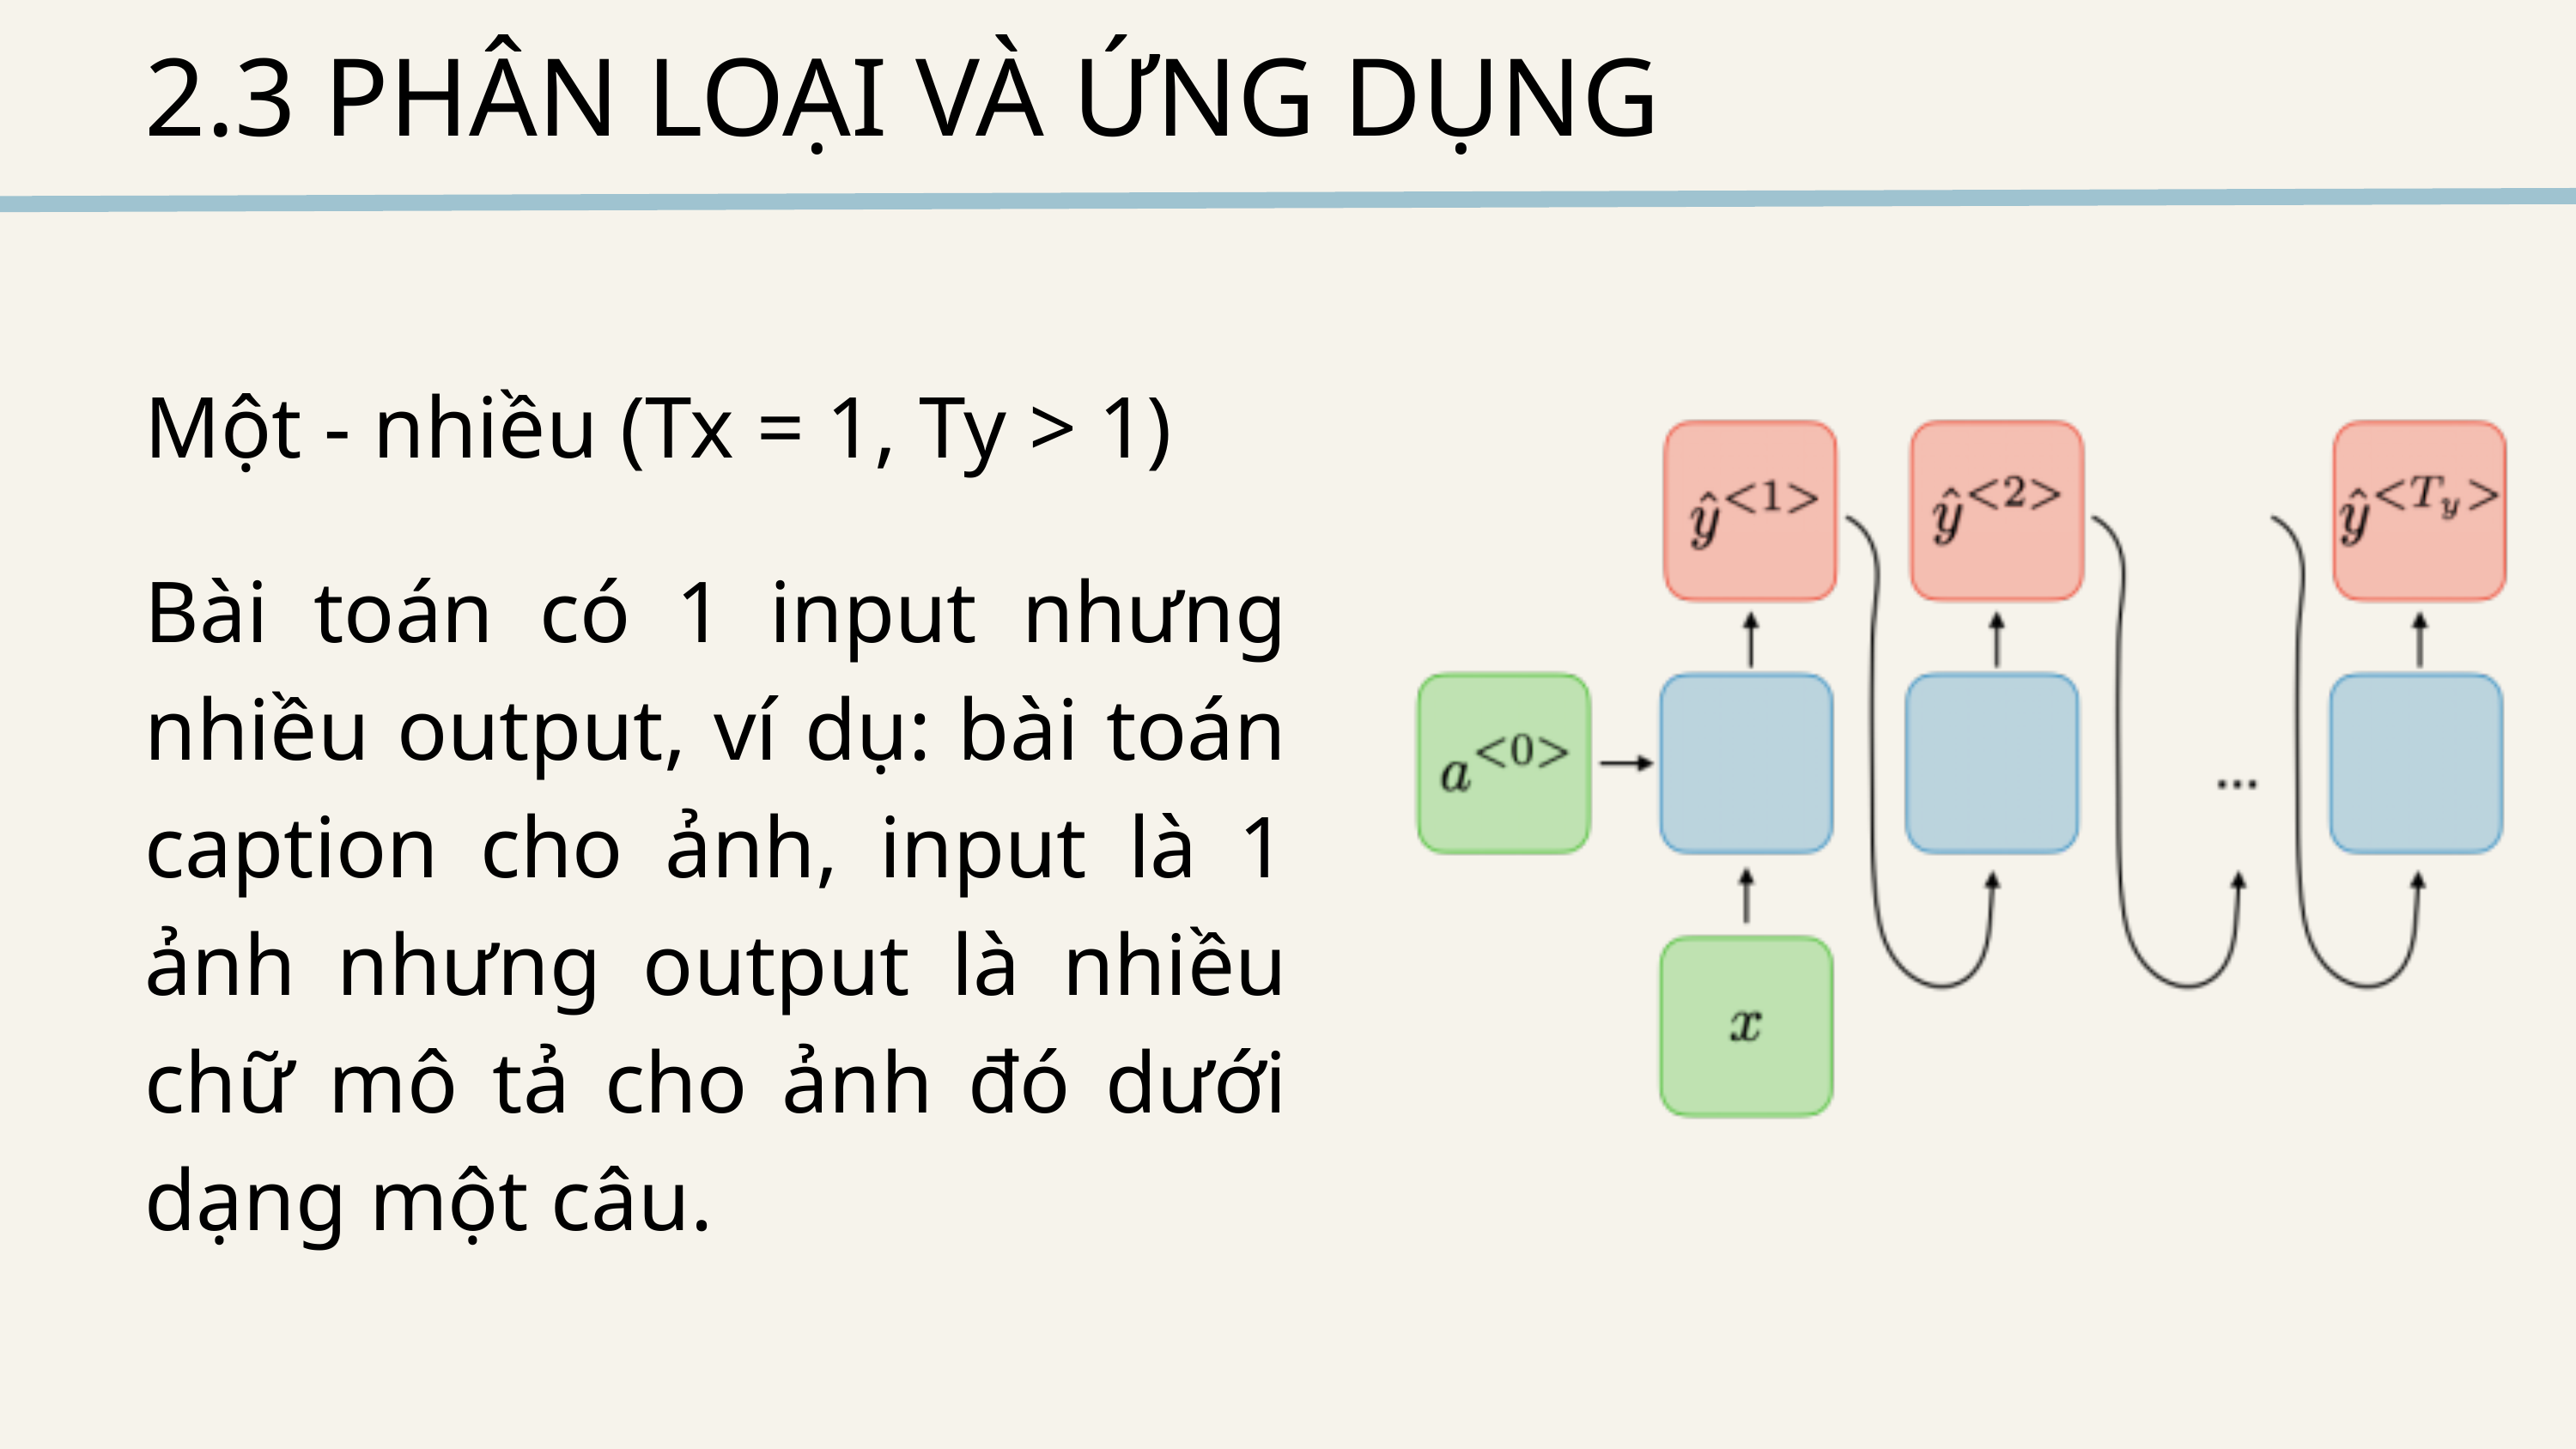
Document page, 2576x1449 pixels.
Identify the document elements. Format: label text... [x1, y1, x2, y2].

text_box Một - nhiều (Tx = 1, Ty > 1) [144, 356, 2263, 475]
text_box Bài toán có 1 input nhưng nhiều output, ví dụ: bài toán caption cho ảnh, input là 1 ảnh nhưng output là nhiều chữ mô tả cho ảnh đó dưới dạng một câu. [144, 542, 1289, 1366]
text_box 2.3 PHÂN LOẠI VÀ ỨNG DỤNG [144, 7, 1917, 158]
text_box [1400, 418, 2576, 1129]
